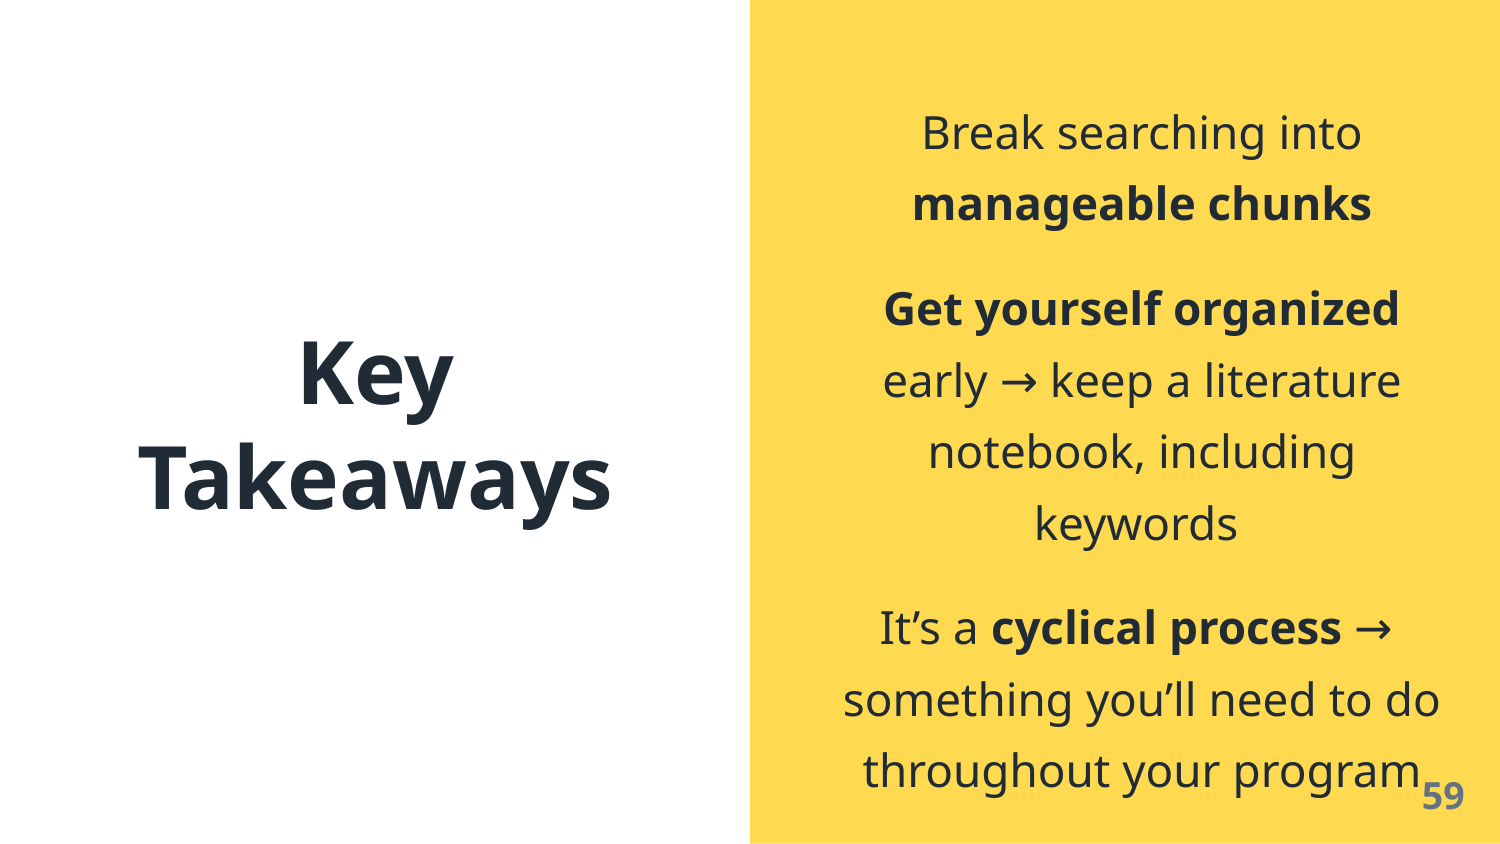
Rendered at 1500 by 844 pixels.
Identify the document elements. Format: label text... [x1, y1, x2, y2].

slide_number ‹#› [1389, 764, 1480, 830]
title Key Takeaways [43, 226, 708, 618]
list Break searching into manageable chunks Get yourself organized early → keep a literature notebook, including keywords It’s a cyclical process → something you’ll need to do throughout your program [810, 93, 1474, 791]
